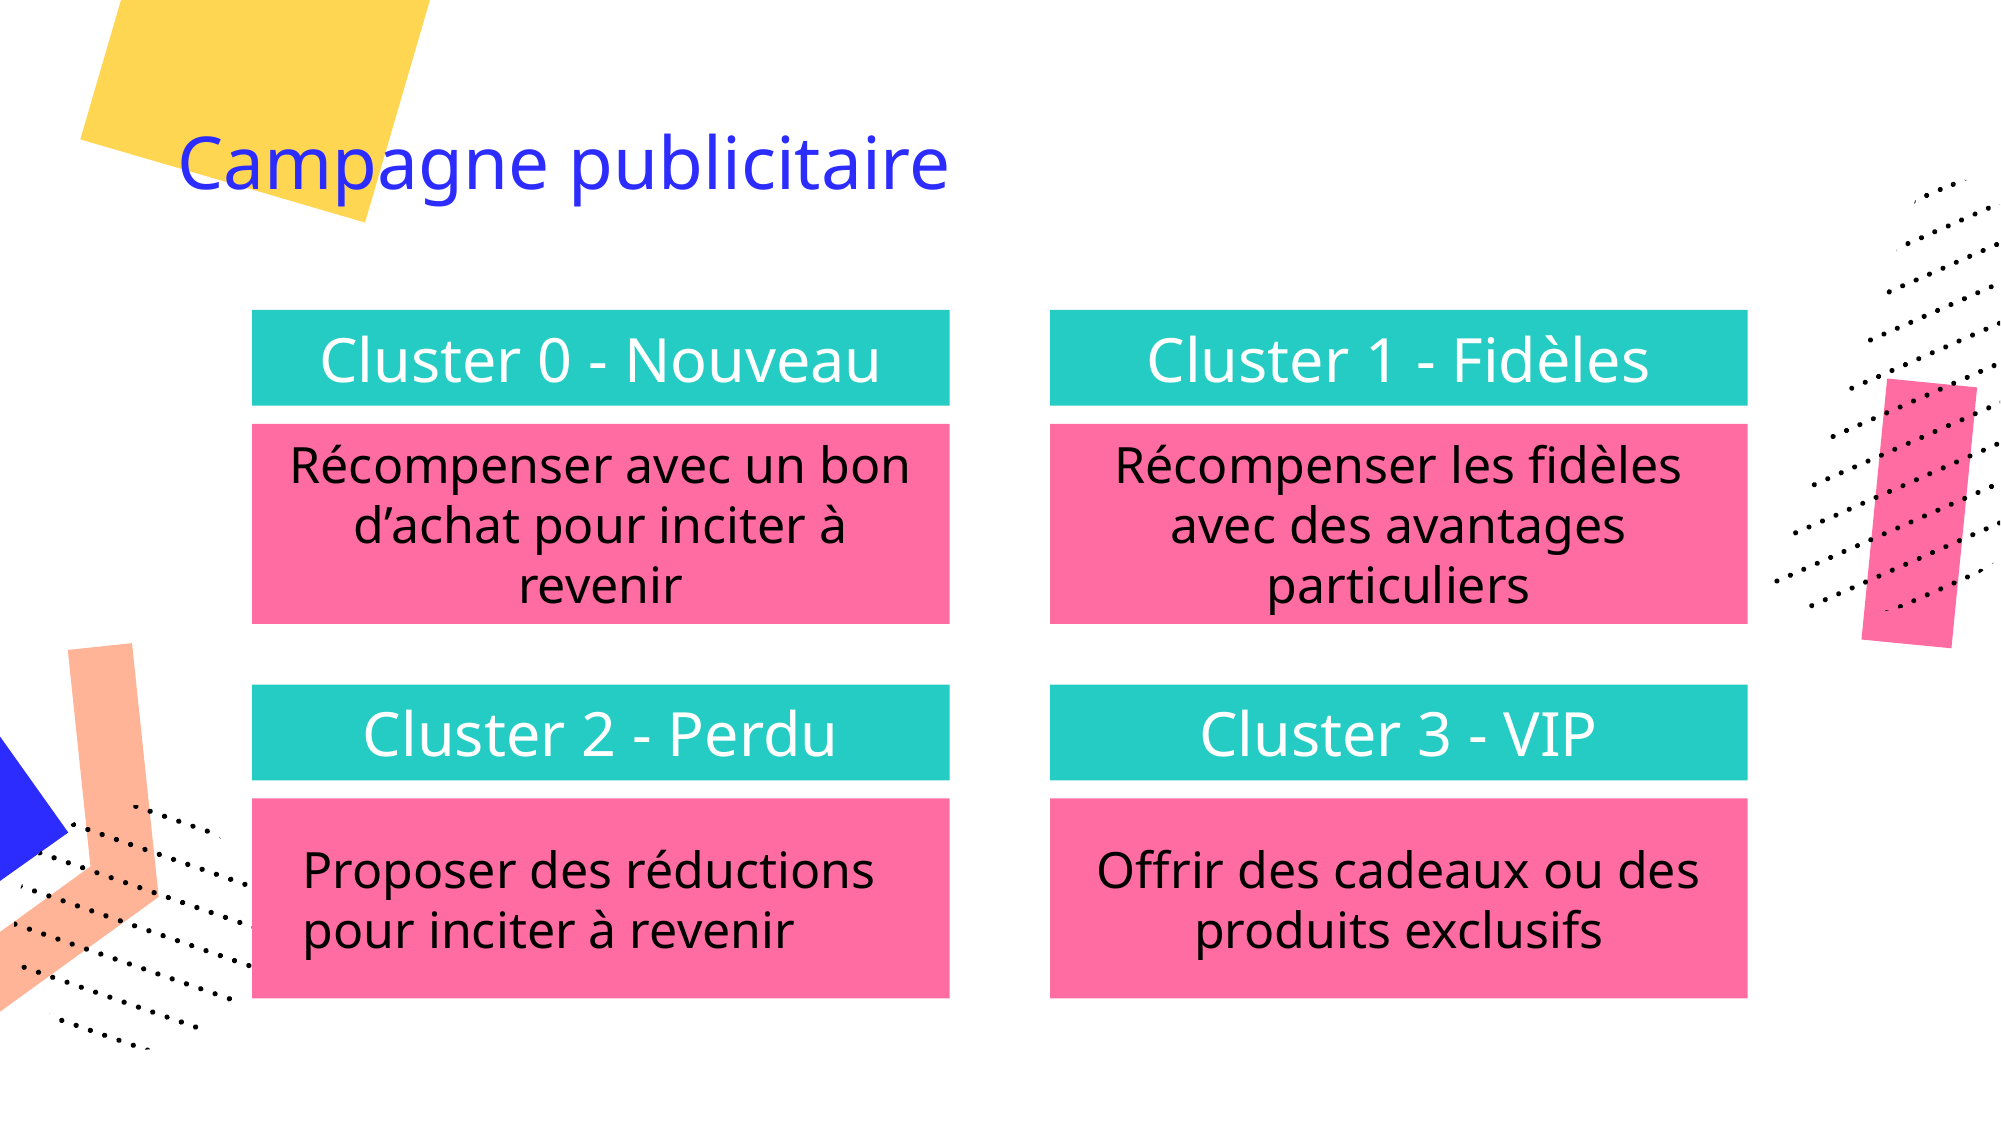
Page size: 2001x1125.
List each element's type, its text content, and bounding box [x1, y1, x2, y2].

text_box Proposer des réductions pour inciter à revenir [252, 798, 950, 999]
text_box Cluster 1 - Fidèles [1050, 309, 1748, 406]
text_box Cluster 3 - VIP [1050, 684, 1748, 781]
title Campagne publicitaire [157, 97, 1843, 223]
text_box Récompenser avec un bon d’achat pour inciter à revenir [252, 423, 950, 624]
text_box Cluster 2 - Perdu [252, 684, 950, 781]
text_box Récompenser les fidèles avec des avantages particuliers [1050, 423, 1748, 624]
text_box Cluster 0 - Nouveau [252, 309, 950, 406]
text_box Offrir des cadeaux ou des produits exclusifs [1050, 798, 1748, 999]
